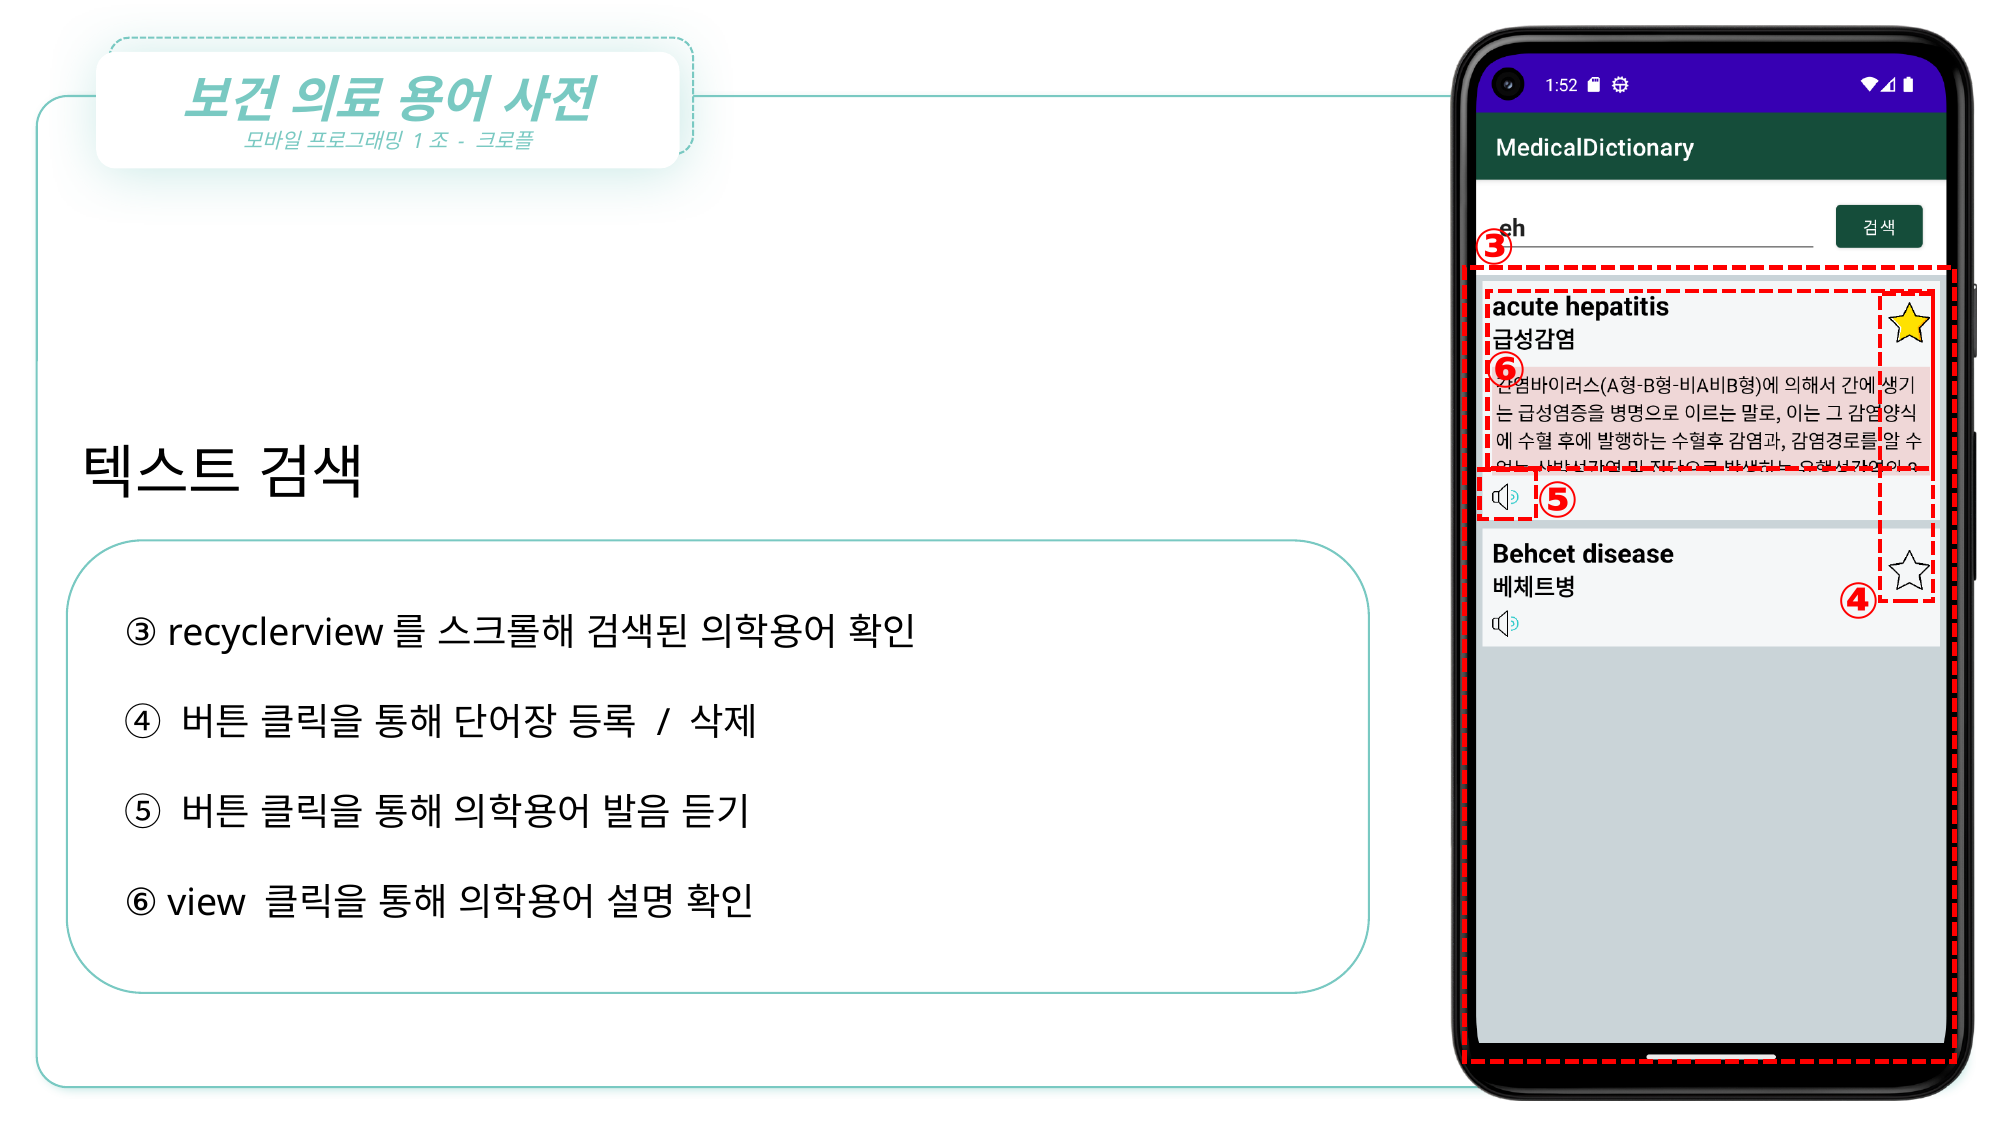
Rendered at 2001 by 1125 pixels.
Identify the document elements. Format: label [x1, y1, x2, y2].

text_box [36, 37, 1450, 1088]
text_box [66, 427, 1369, 993]
picture [1450, 25, 1977, 1101]
